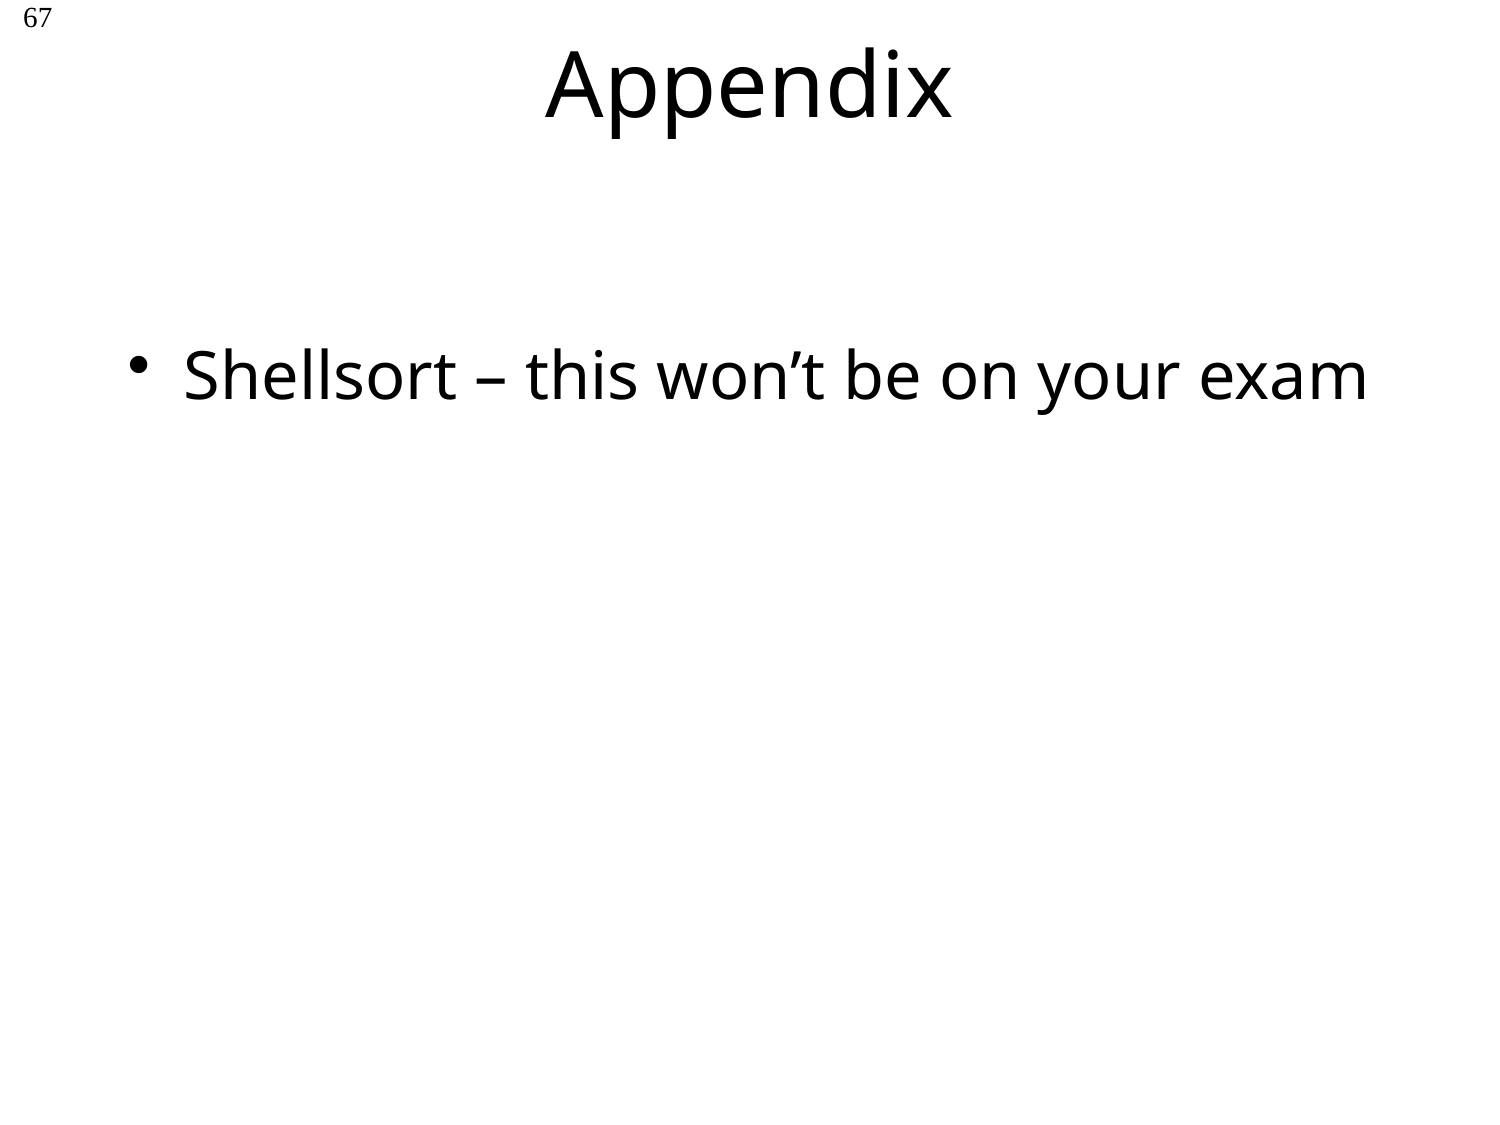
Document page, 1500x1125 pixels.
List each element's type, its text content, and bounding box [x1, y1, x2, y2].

slide_number 67 [0, 0, 68, 67]
title Appendix [112, 0, 1388, 175]
list Shellsort – this won’t be on your exam [112, 324, 1388, 1000]
